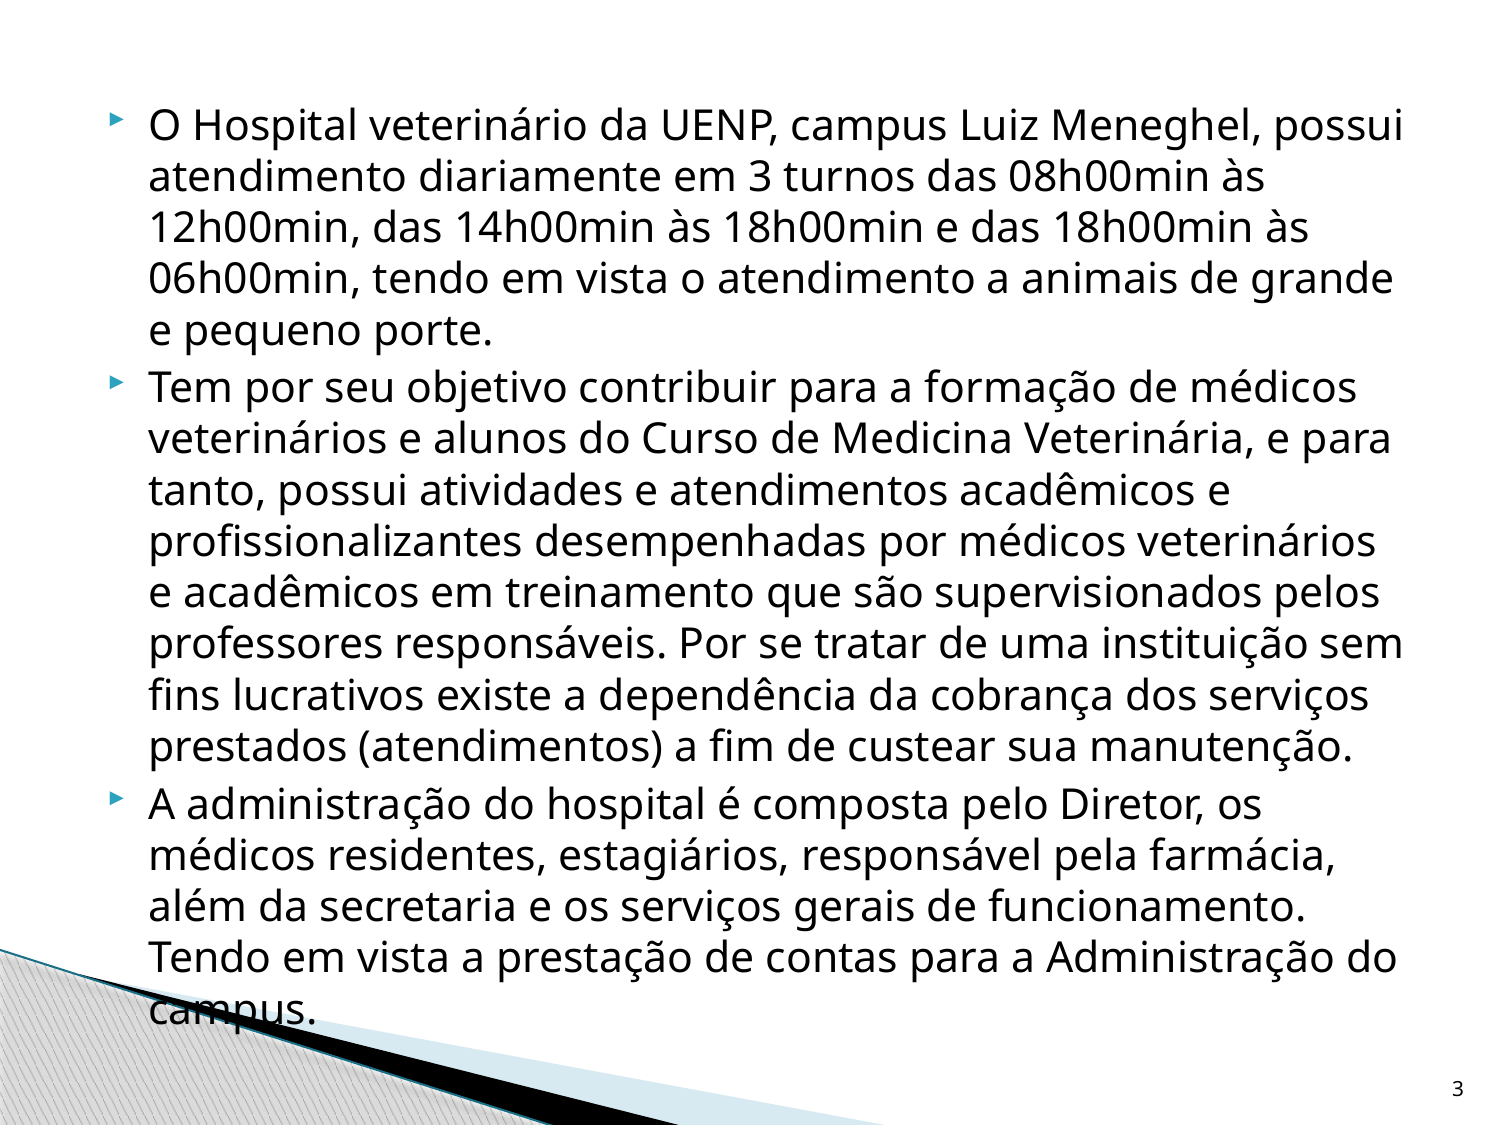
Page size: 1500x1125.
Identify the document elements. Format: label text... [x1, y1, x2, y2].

list O Hospital veterinário da UENP, campus Luiz Meneghel, possui atendimento diariamente em 3 turnos das 08h00min às 12h00min, das 14h00min às 18h00min e das 18h00min às 06h00min, tendo em vista o atendimento a animais de grande e pequeno porte. Tem por seu objetivo contribuir para a formação de médicos veterinários e alunos do Curso de Medicina Veterinária, e para tanto, possui atividades e atendimentos acadêmicos e profissionalizantes desempenhadas por médicos veterinários e acadêmicos em treinamento que são supervisionados pelos professores responsáveis. Por se tratar de uma instituição sem fins lucrativos existe a dependência da cobrança dos serviços prestados (atendimentos) a fim de custear sua manutenção. A administração do hospital é composta pelo Diretor, os médicos residentes, estagiários, responsável pela farmácia, além da secretaria e os serviços gerais de funcionamento. Tendo em vista a prestação de contas para a Administração do campus. [75, 90, 1425, 1083]
slide_number 3 [1418, 1051, 1479, 1112]
